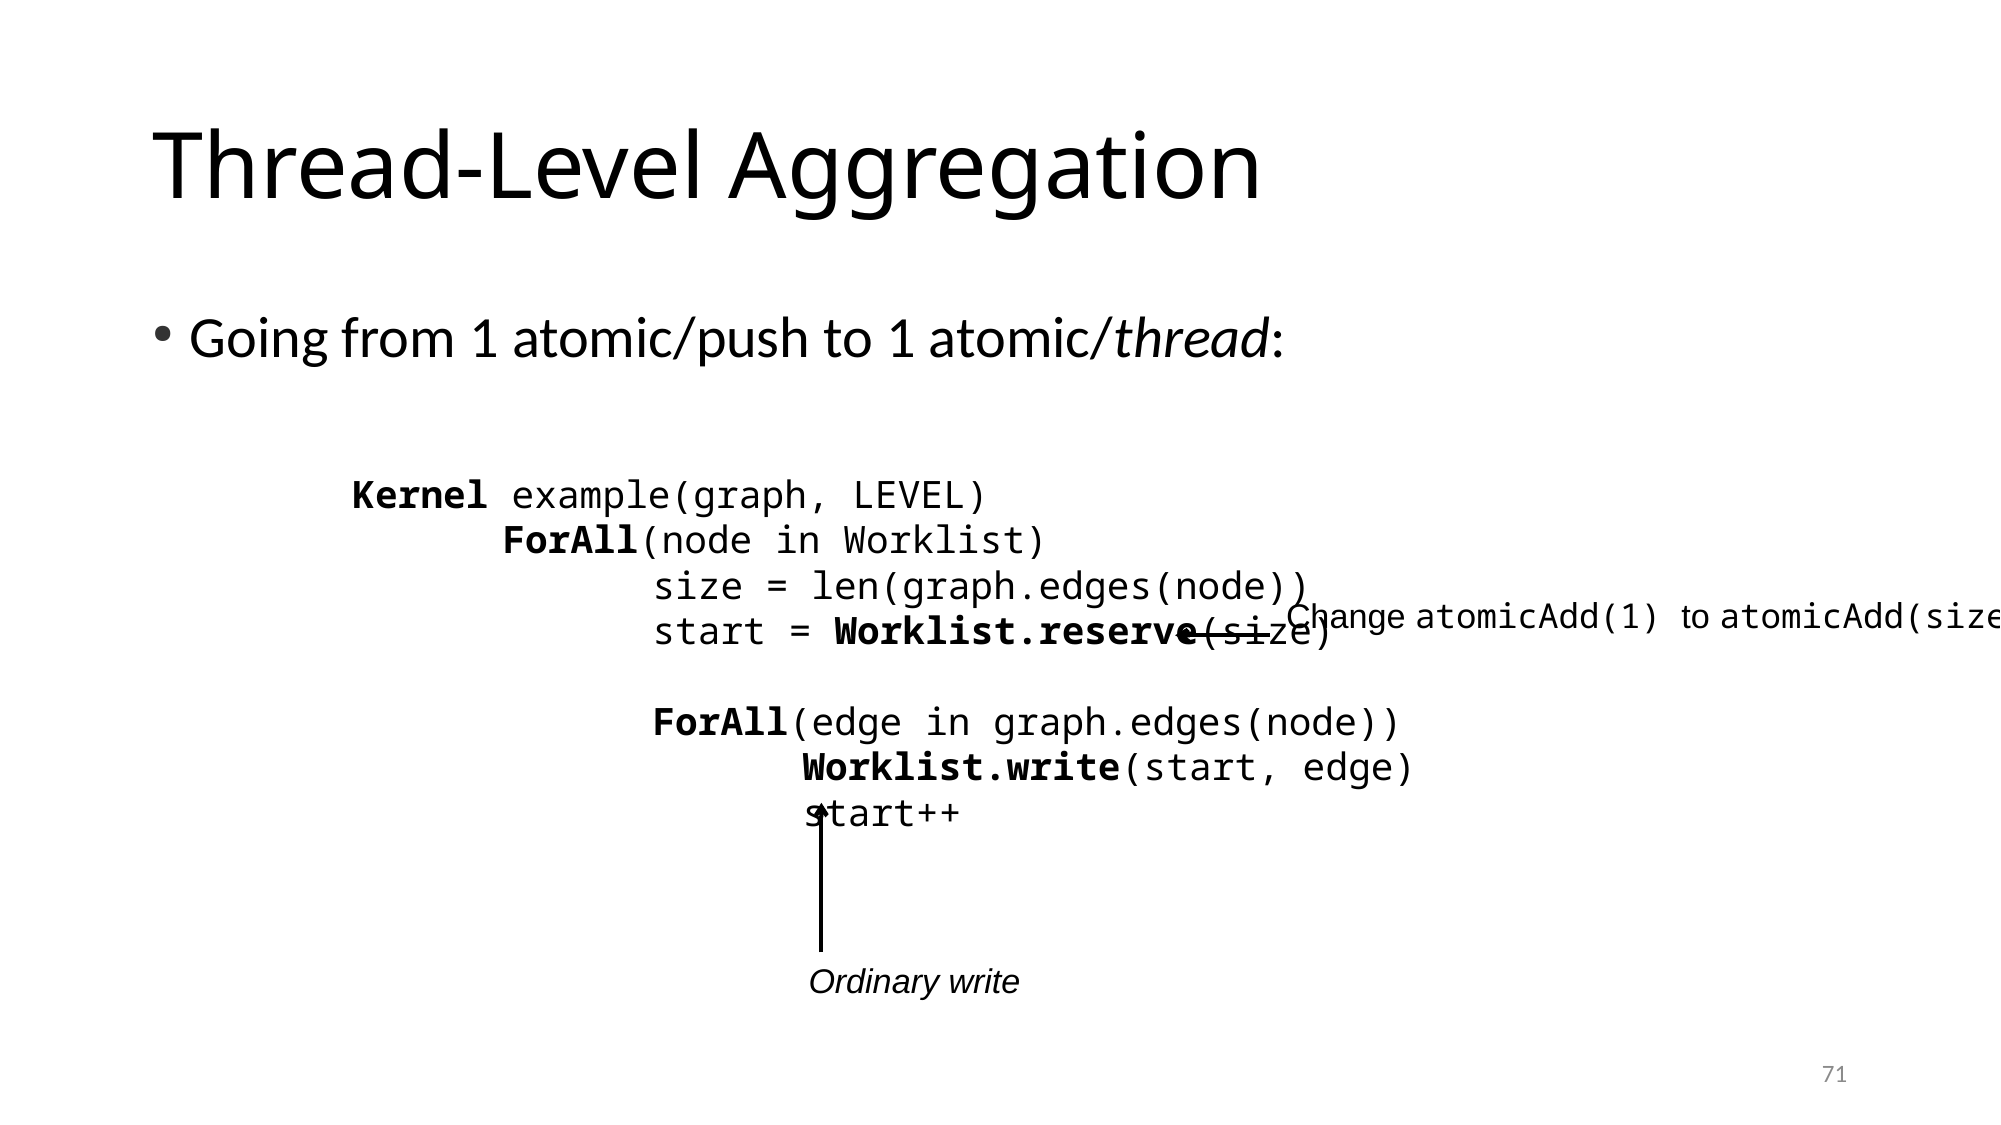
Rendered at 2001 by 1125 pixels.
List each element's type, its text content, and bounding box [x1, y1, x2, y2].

title Thread-Level Aggregation [137, 67, 1863, 271]
slide_number 71 [1412, 1042, 1863, 1103]
text_box Kernel example(graph, LEVEL) ForAll(node in Worklist) size = len(graph.edges(node)) start = Worklist.reserve(size) ForAll(edge in graph.edges(node)) Worklist.write(start, edge) start++ [339, 464, 1431, 841]
text_box [814, 802, 829, 953]
text_box Ordinary write [795, 952, 1034, 1007]
text_box [1175, 628, 1271, 643]
list Going from 1 atomic/push to 1 atomic/thread: [137, 299, 1863, 1014]
text_box Change atomicAdd(1) to atomicAdd(size) [1272, 587, 2000, 642]
